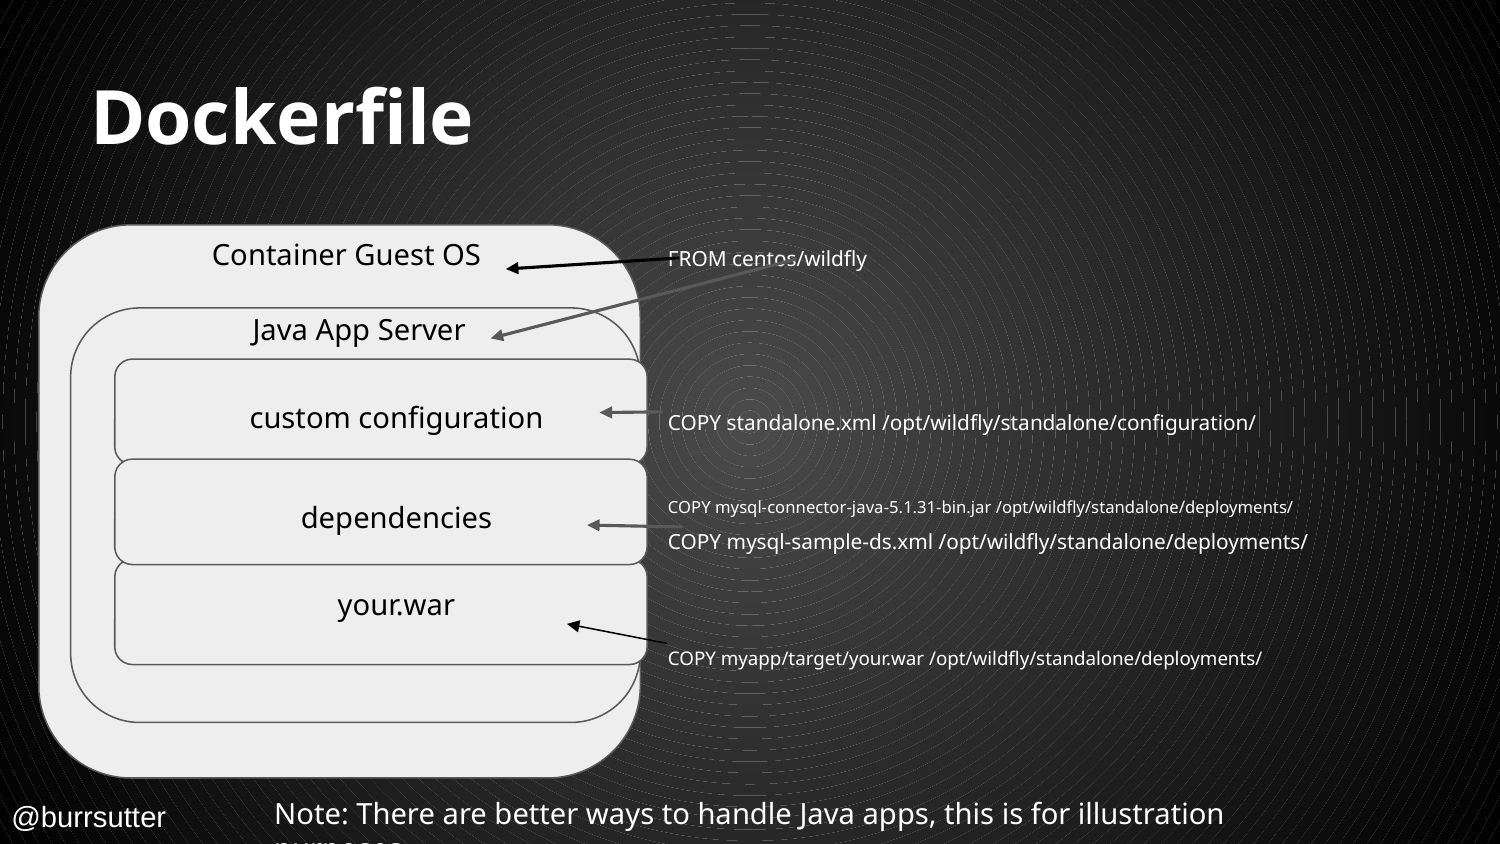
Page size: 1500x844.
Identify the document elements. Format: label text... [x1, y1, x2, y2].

text_box @burrsutter [0, 783, 208, 844]
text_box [566, 623, 667, 644]
text_box [114, 562, 648, 665]
text_box FROM centos/wildfly COPY standalone.xml /opt/wildfly/standalone/configuration/ COPY mysql-connector-java-5.1.31-bin.jar /opt/wildfly/standalone/deployments/ COPY mysql-sample-ds.xml /opt/wildfly/standalone/deployments/ COPY myapp/target/your.war /opt/wildfly/standalone/deployments/ [652, 219, 1459, 737]
text_box [114, 359, 648, 462]
text_box Java App Server [155, 296, 563, 354]
text_box your.war [193, 571, 600, 629]
text_box [38, 224, 641, 778]
text_box Note: There are better ways to handle Java apps, this is for illustration purposes [259, 780, 1362, 838]
text_box [114, 459, 648, 565]
text_box dependencies [193, 484, 600, 542]
title Dockerfile [75, 33, 1425, 175]
text_box [70, 307, 640, 723]
text_box custom configuration [193, 384, 600, 441]
text_box Container Guest OS [143, 221, 550, 279]
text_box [586, 524, 683, 528]
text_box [490, 259, 796, 339]
